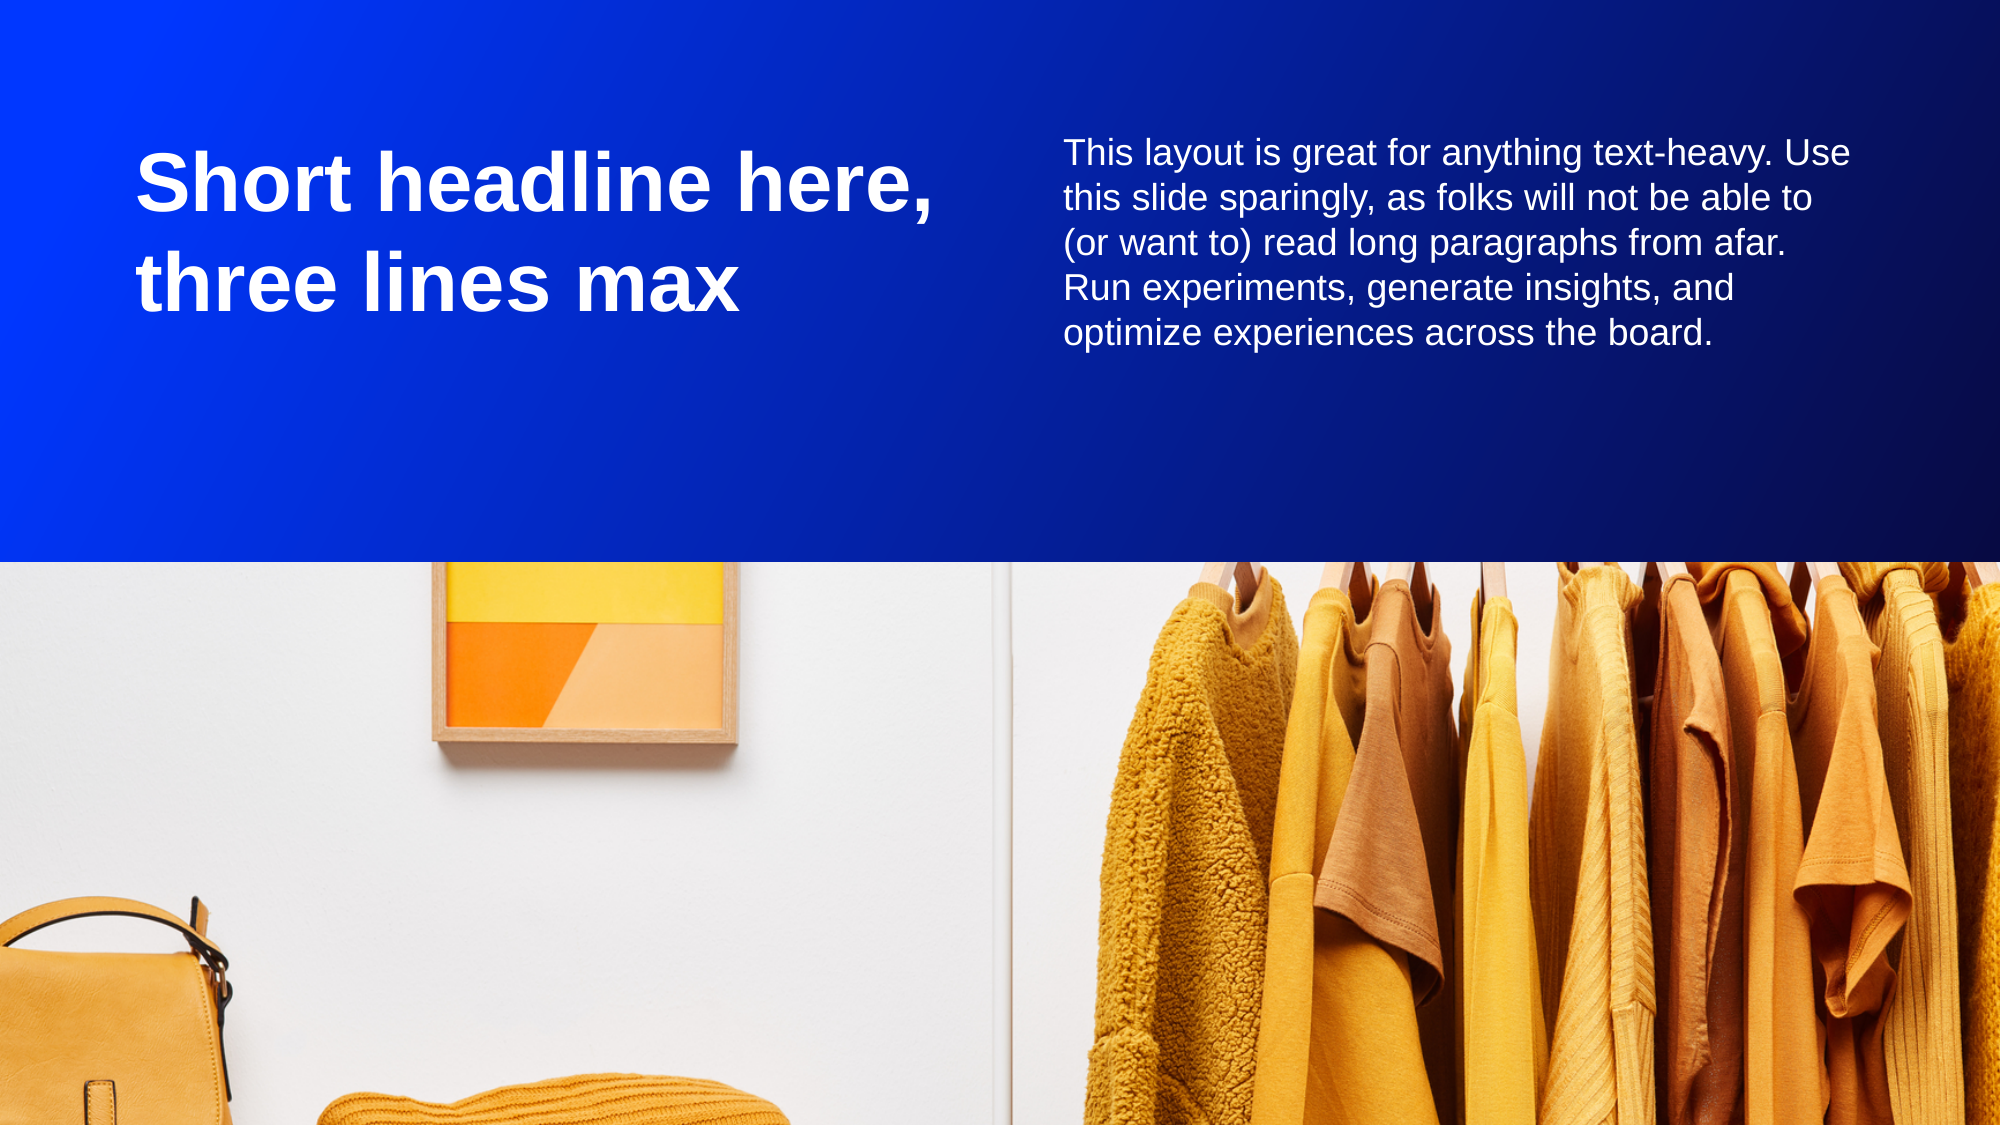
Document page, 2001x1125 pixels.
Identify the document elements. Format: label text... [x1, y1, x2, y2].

picture [0, 0, 2000, 1125]
list Short headline here, three lines max [120, 120, 952, 452]
list This layout is great for anything text-heavy. Use this slide sparingly, as folks will not be able to (or want to) read long paragraphs from afar. Run experiments, generate insights, and optimize experiences across the board. [1048, 120, 1880, 452]
